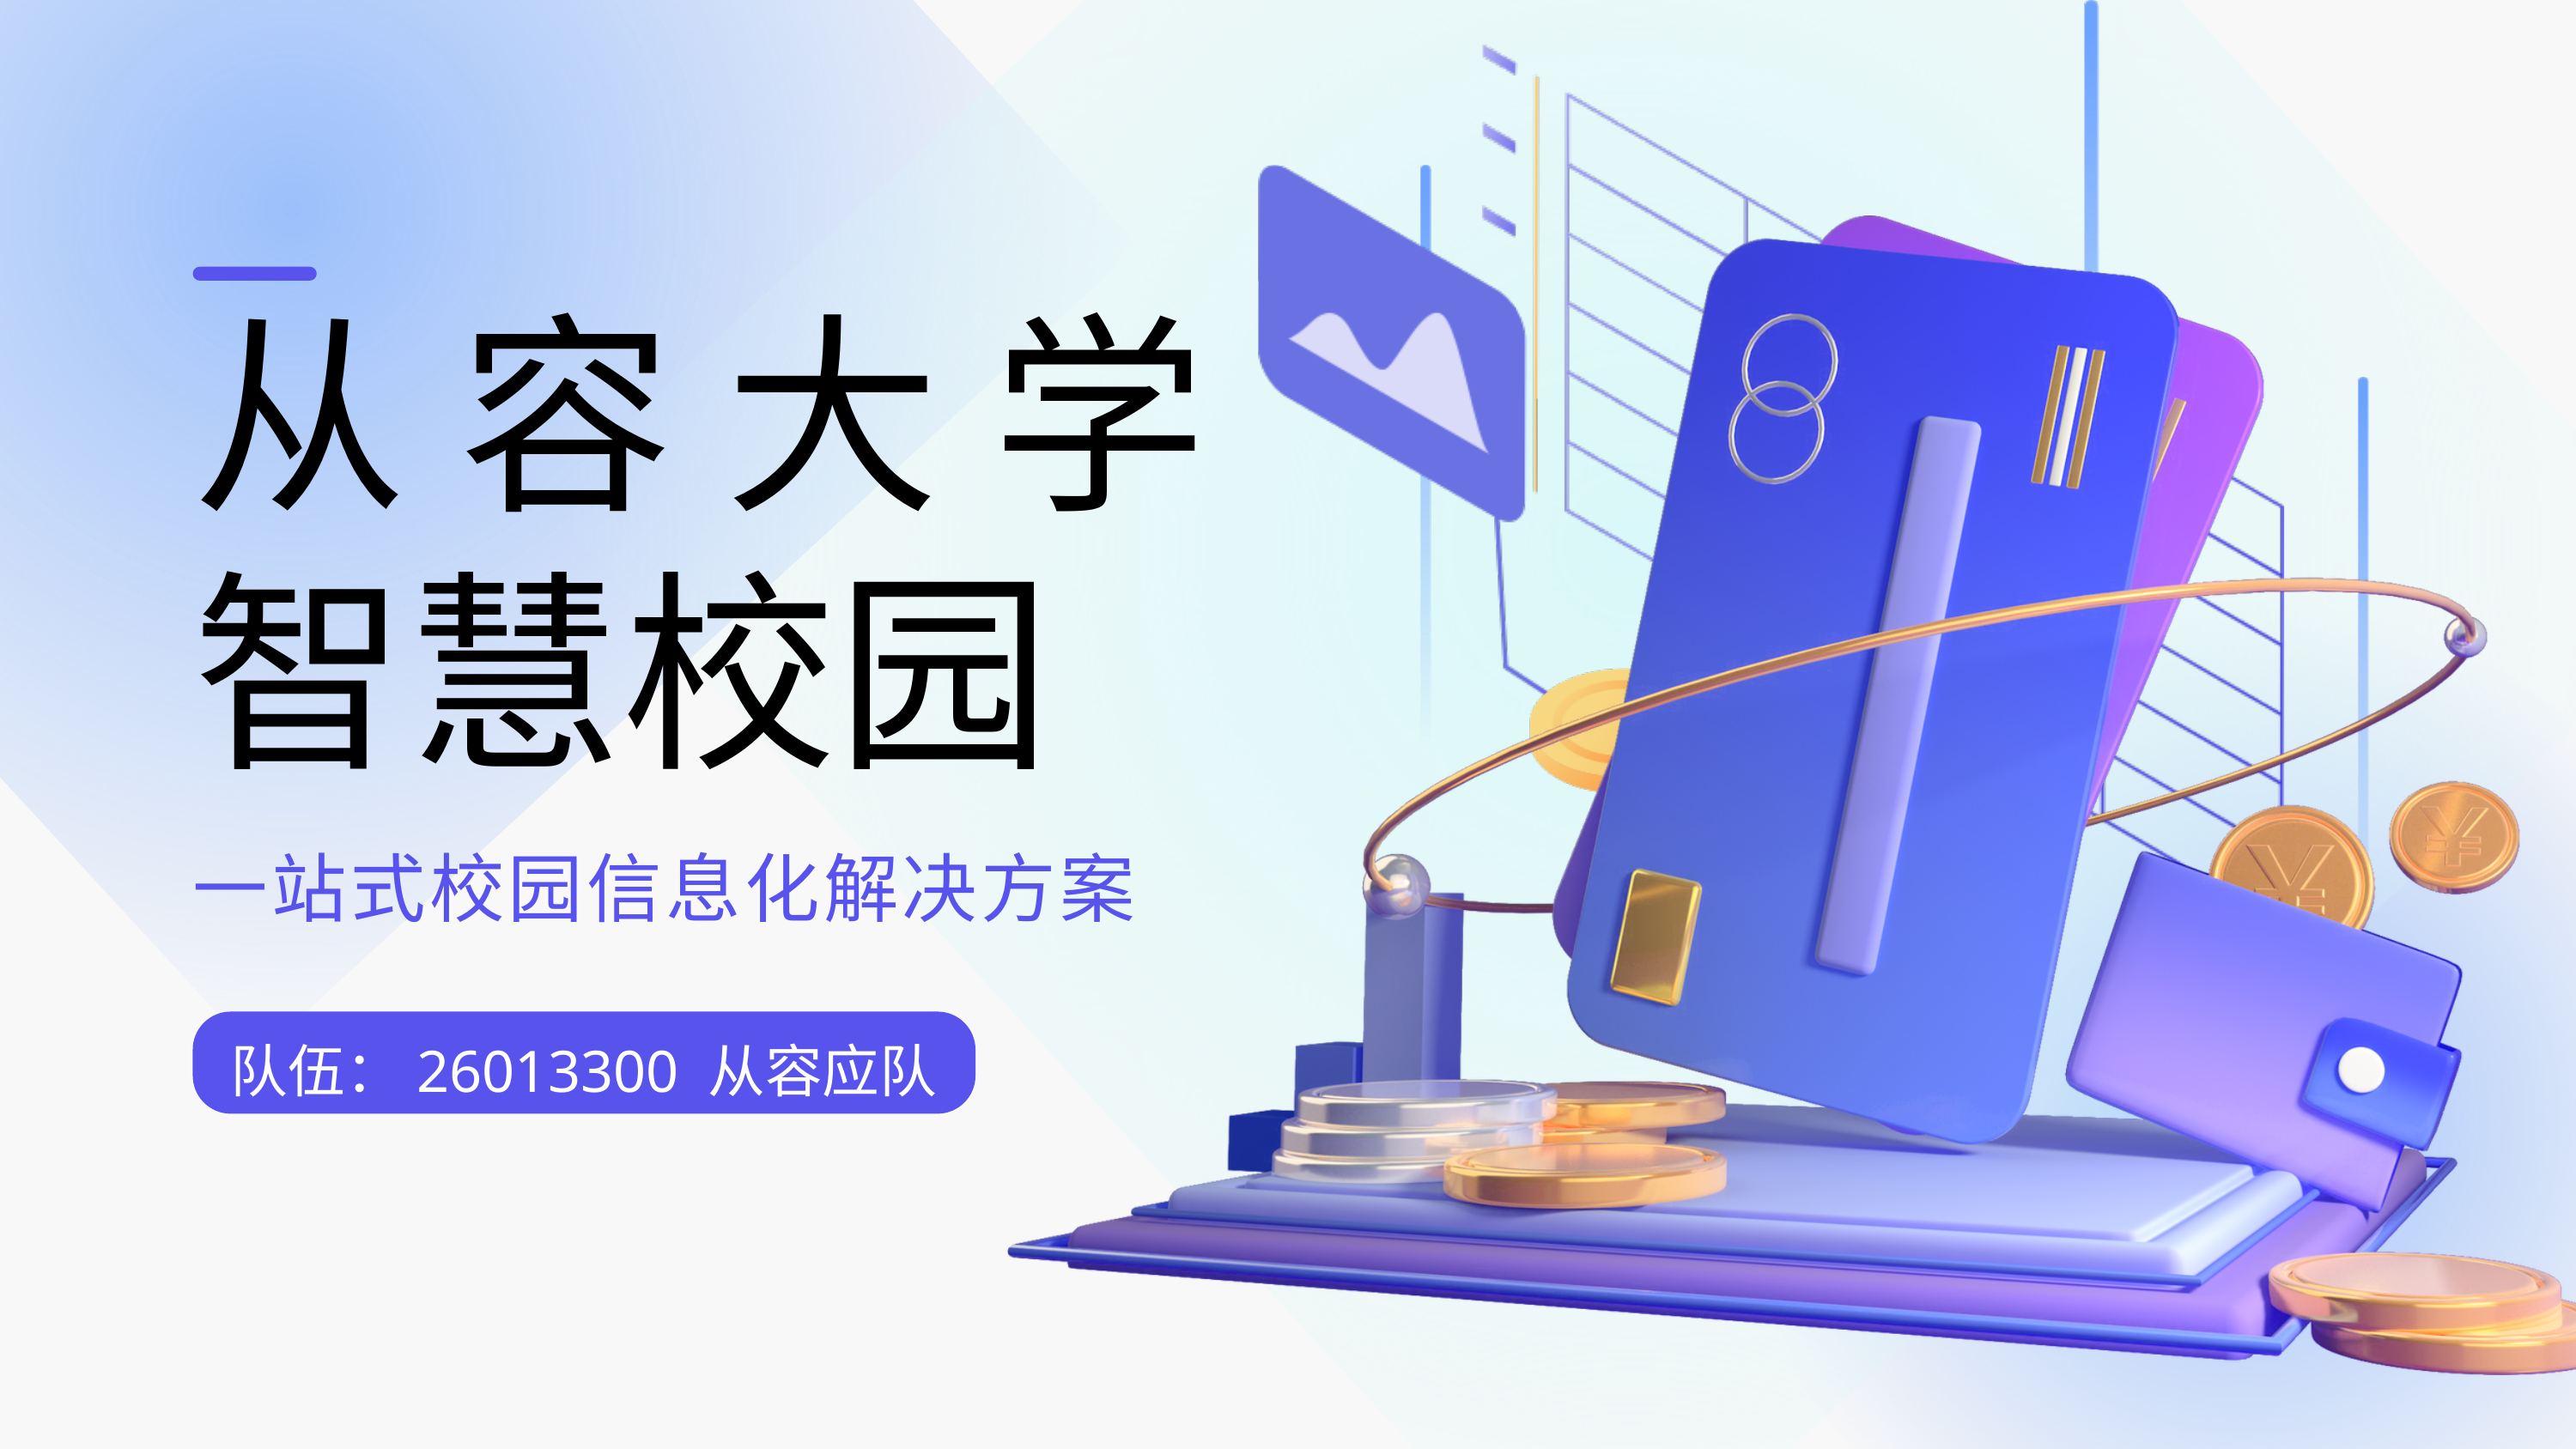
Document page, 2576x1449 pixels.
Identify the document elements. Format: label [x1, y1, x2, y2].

text_box [0, 0, 2576, 1449]
text_box [192, 266, 318, 282]
text_box [192, 1011, 976, 1114]
